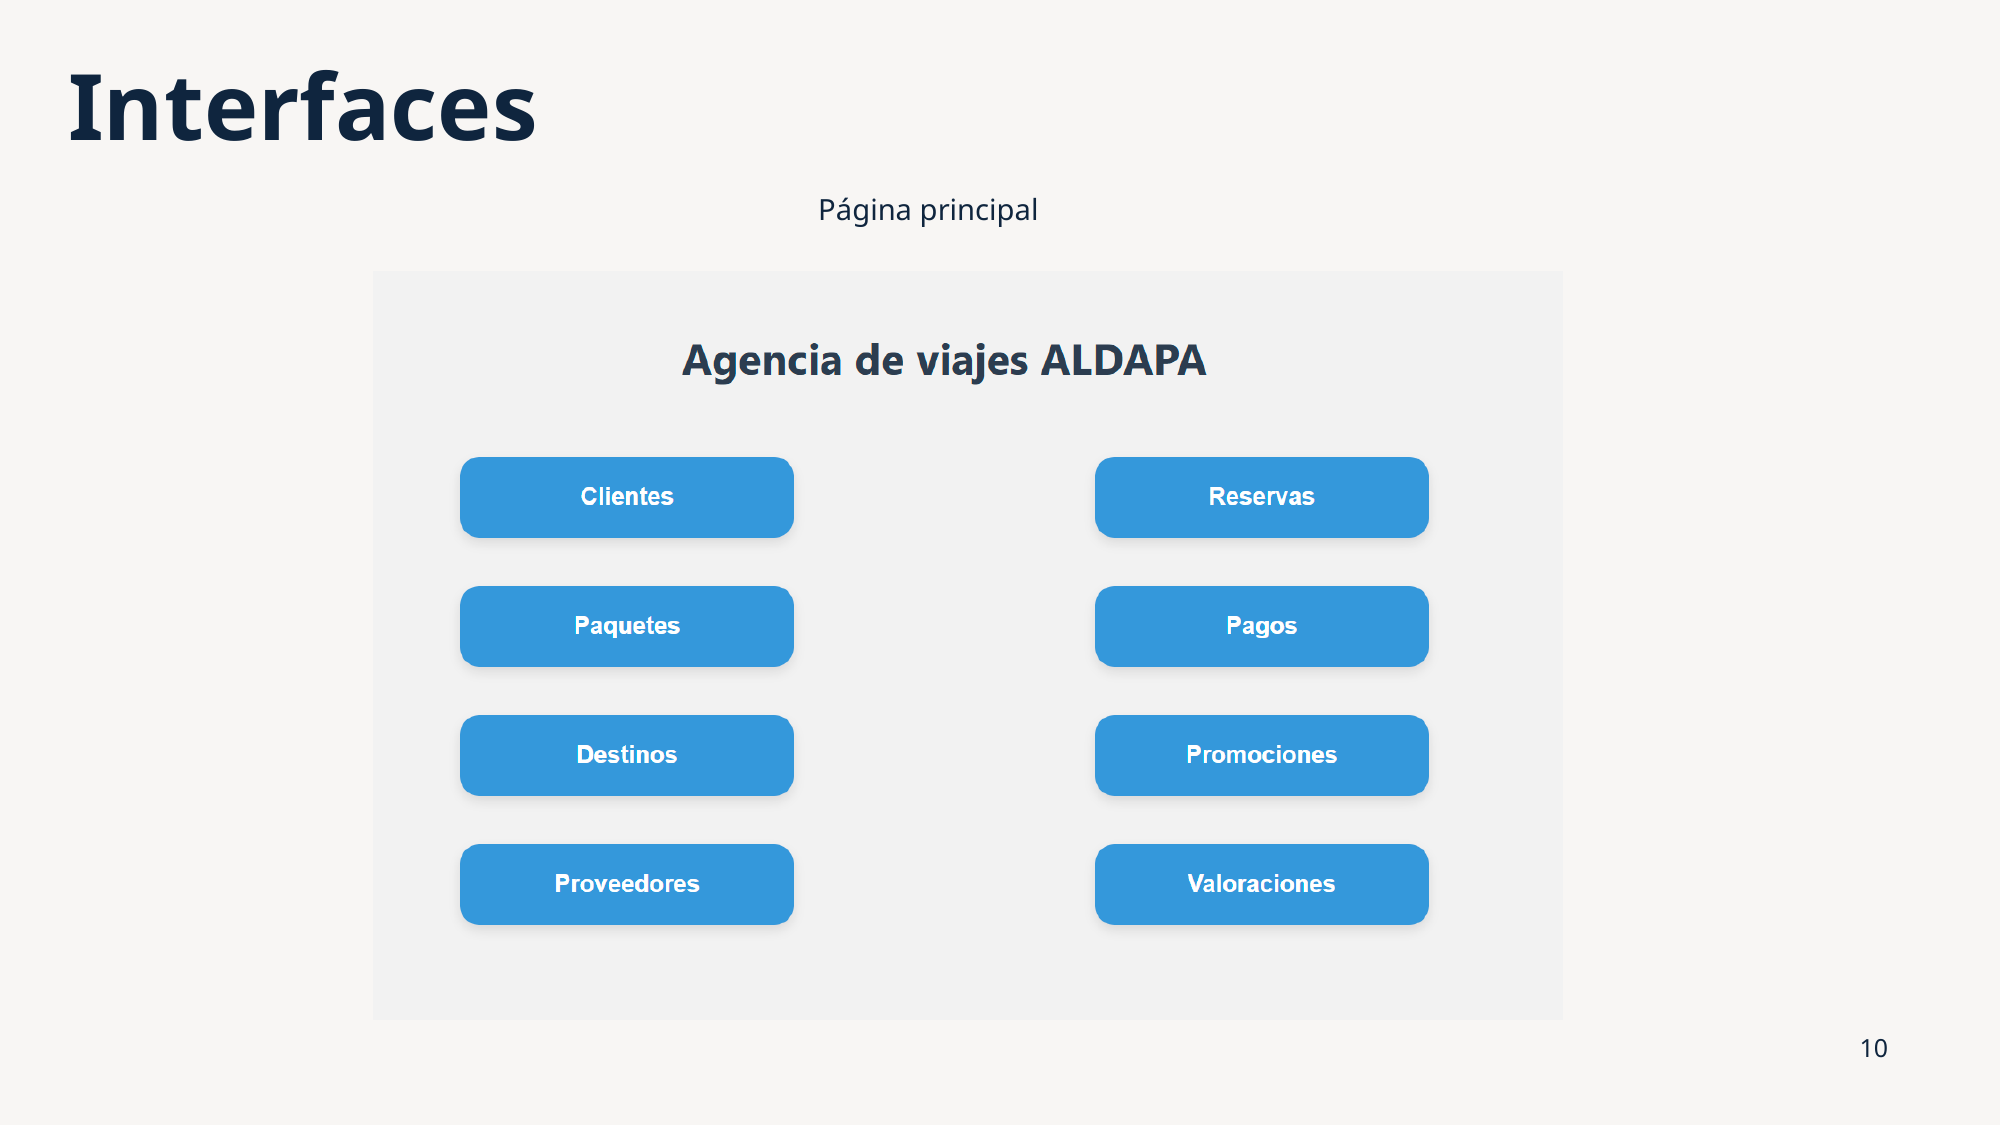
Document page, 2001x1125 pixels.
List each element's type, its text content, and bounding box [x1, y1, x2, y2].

slide_number 10 [1836, 1020, 1912, 1080]
title Interfaces [53, 53, 695, 169]
picture [373, 271, 1563, 1020]
text_box Página principal [803, 187, 1173, 254]
